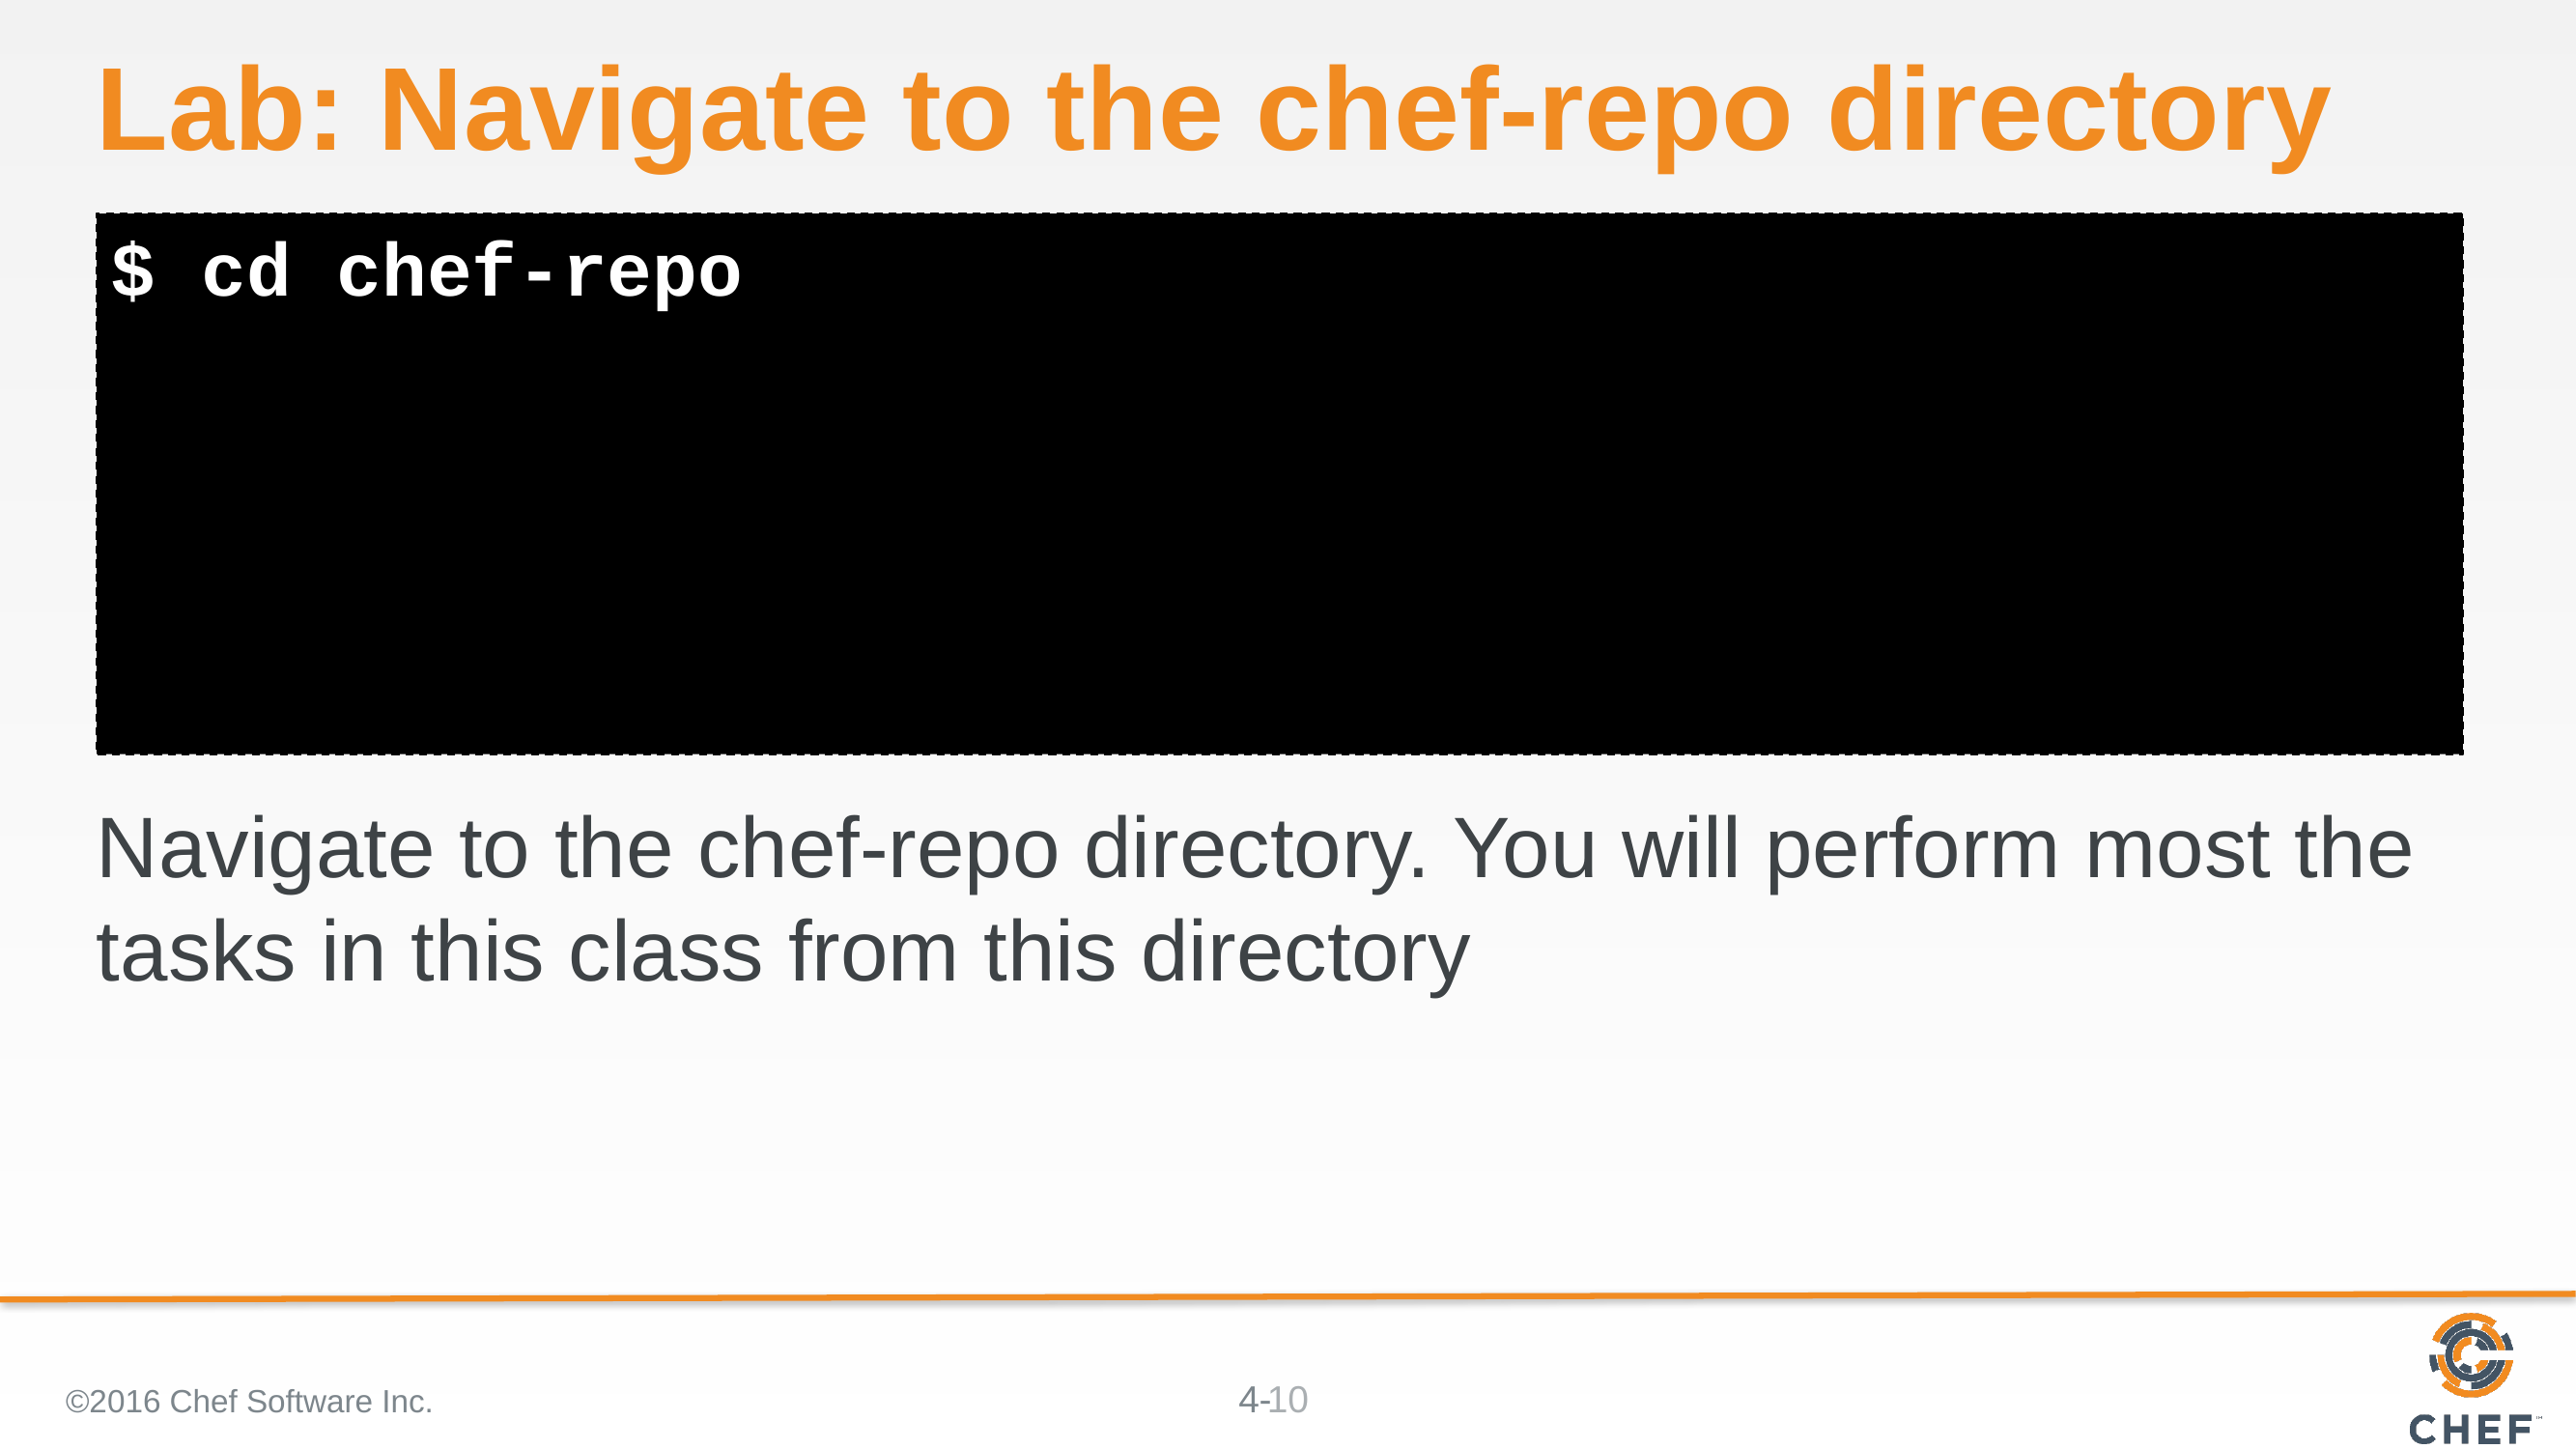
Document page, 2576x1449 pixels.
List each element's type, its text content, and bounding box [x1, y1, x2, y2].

list Navigate to the chef-repo directory. You will perform most the tasks in this class from this directory [97, 792, 2463, 1249]
title Lab: Navigate to the chef-repo directory [96, 48, 2463, 180]
list $ cd chef-repo [96, 213, 2464, 755]
picture [2399, 1297, 2550, 1449]
footer ©2016 Chef Software Inc. [51, 1359, 952, 1440]
slide_number 10 [998, 1359, 1578, 1437]
